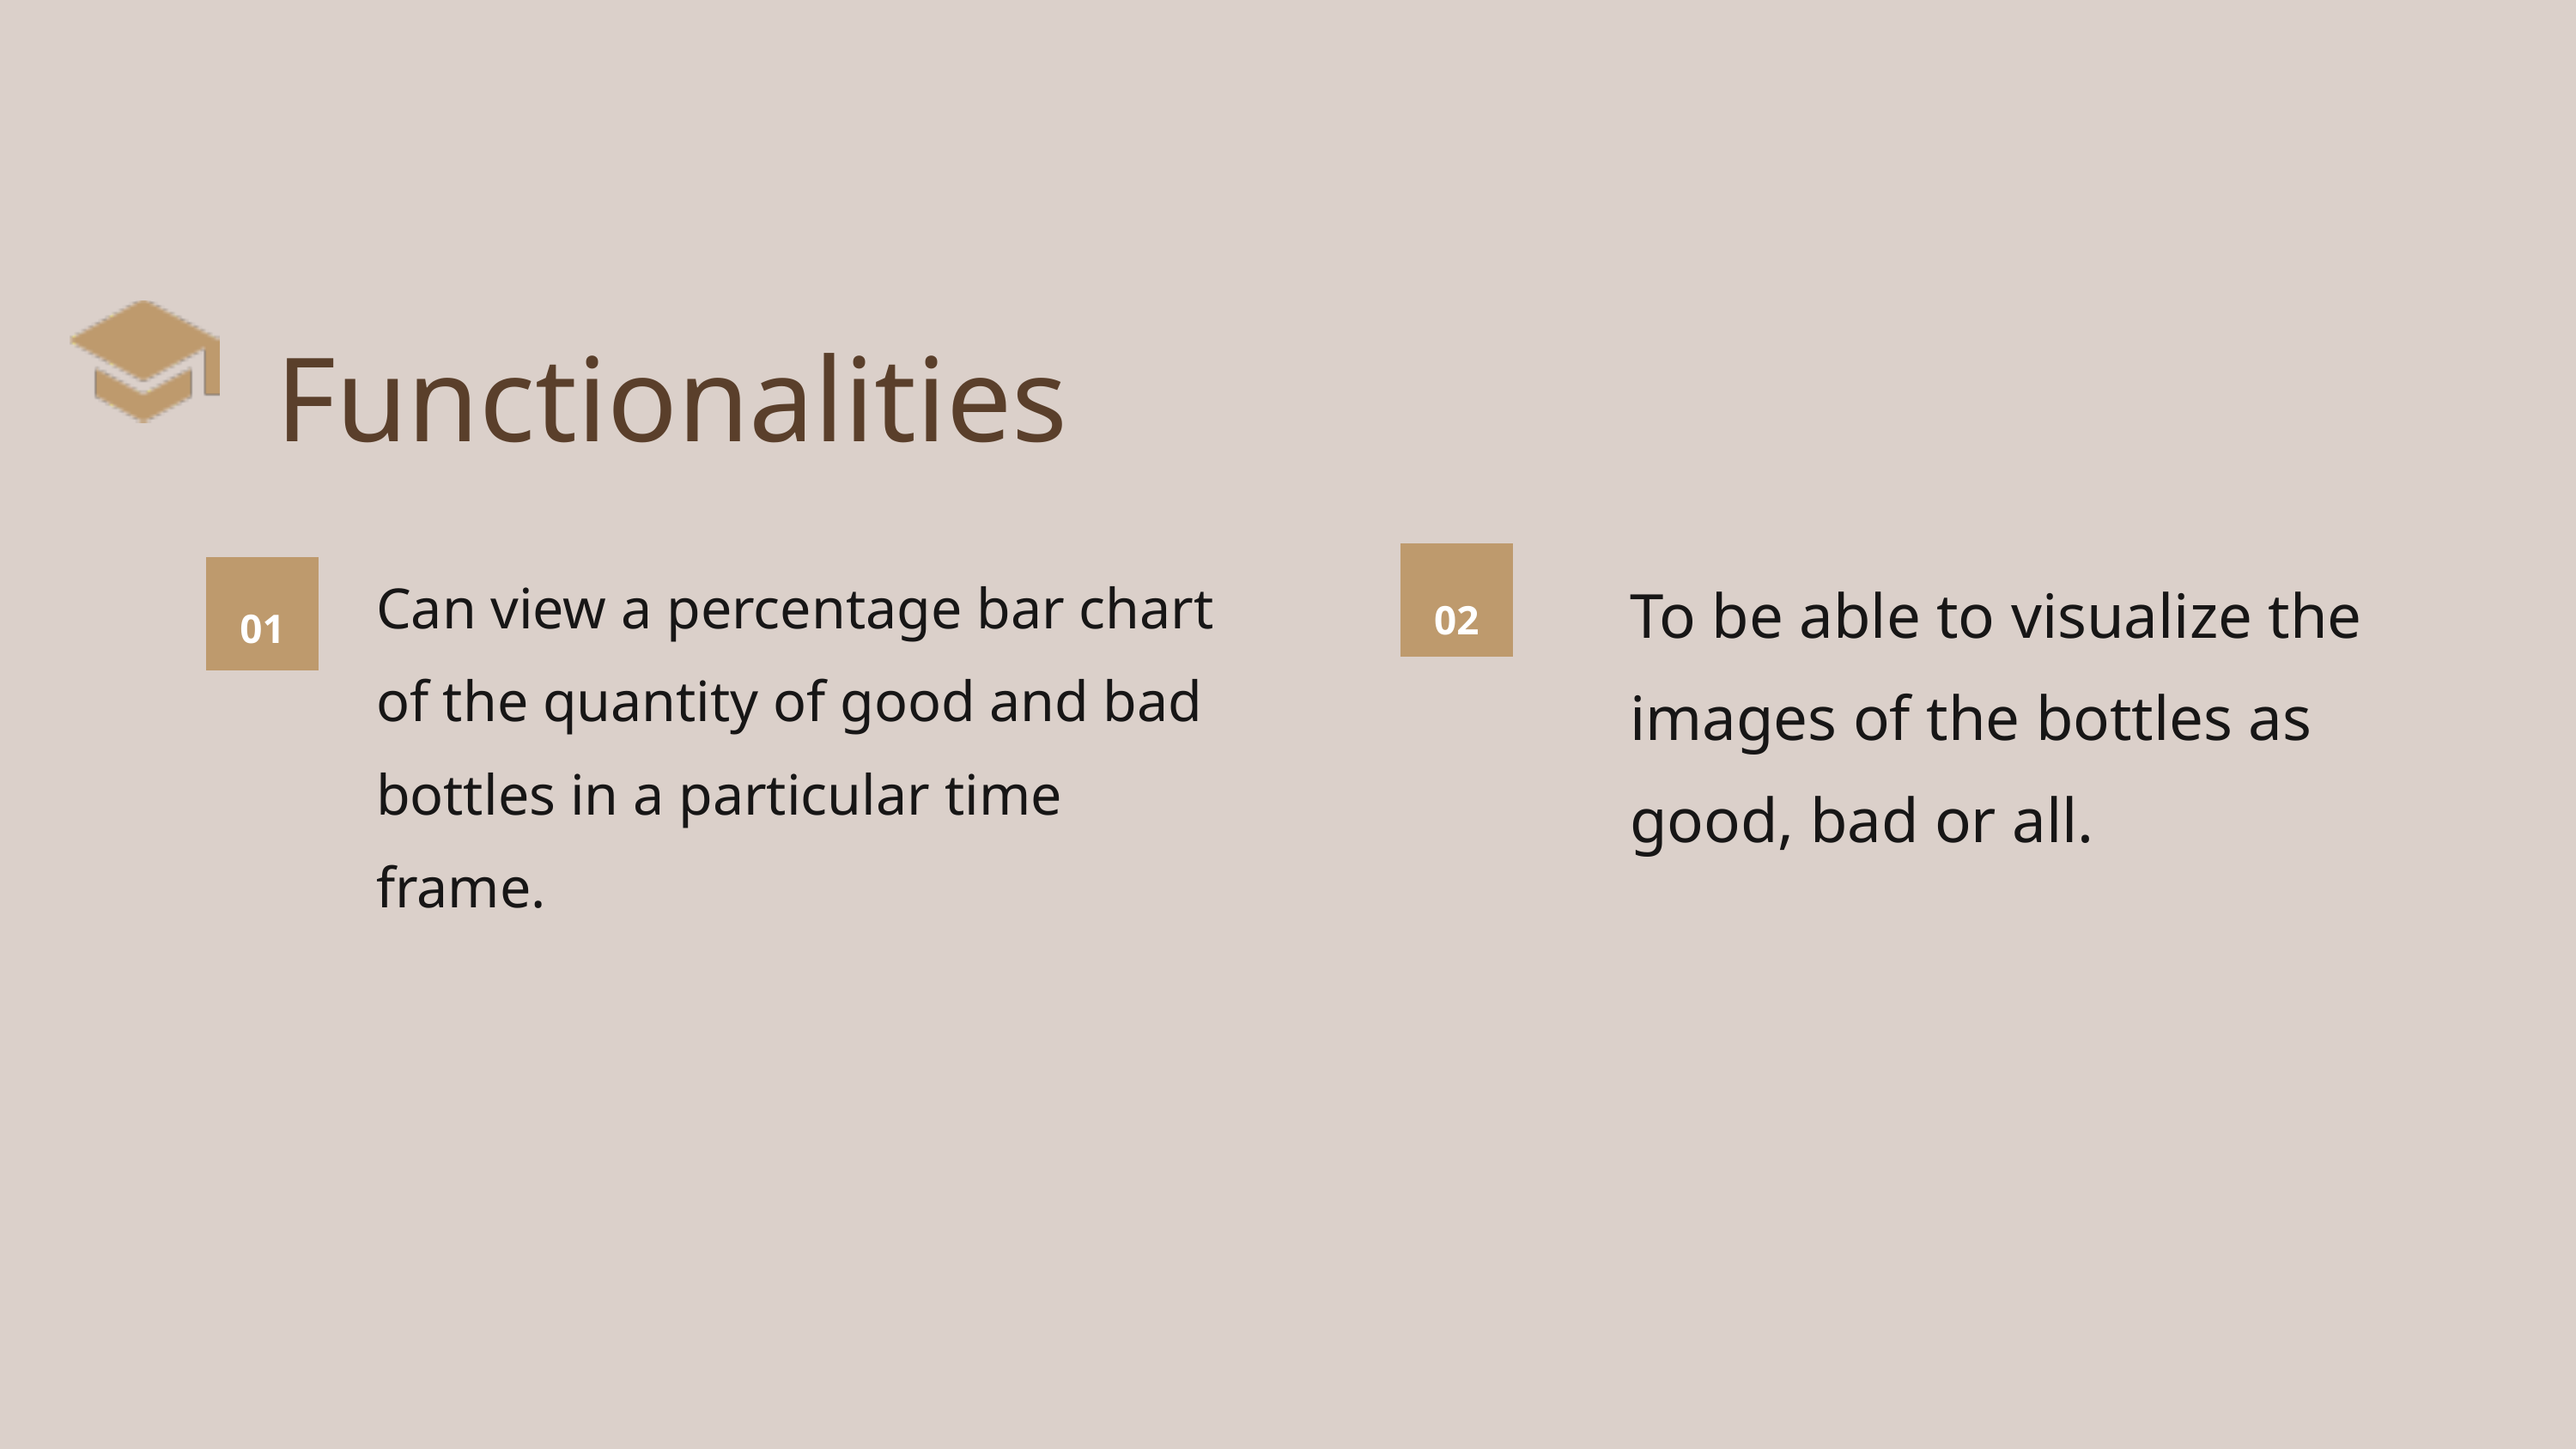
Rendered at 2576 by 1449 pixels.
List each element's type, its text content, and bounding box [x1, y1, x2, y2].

text_box [205, 557, 319, 585]
text_box [1757, 585, 1871, 615]
text_box Can view a percentage bar chart of the quantity of good and bad bottles in a particular time frame. [376, 546, 1222, 919]
text_box [205, 652, 319, 670]
text_box 02 [1400, 576, 1514, 643]
text_box [1400, 643, 1514, 658]
text_box 01 [205, 585, 319, 652]
text_box [1400, 543, 1514, 576]
text_box Functionalities [0, 283, 1717, 465]
text_box To be able to visualize the images of the bottles as good, bad or all. [1630, 548, 2421, 855]
picture [70, 300, 220, 424]
